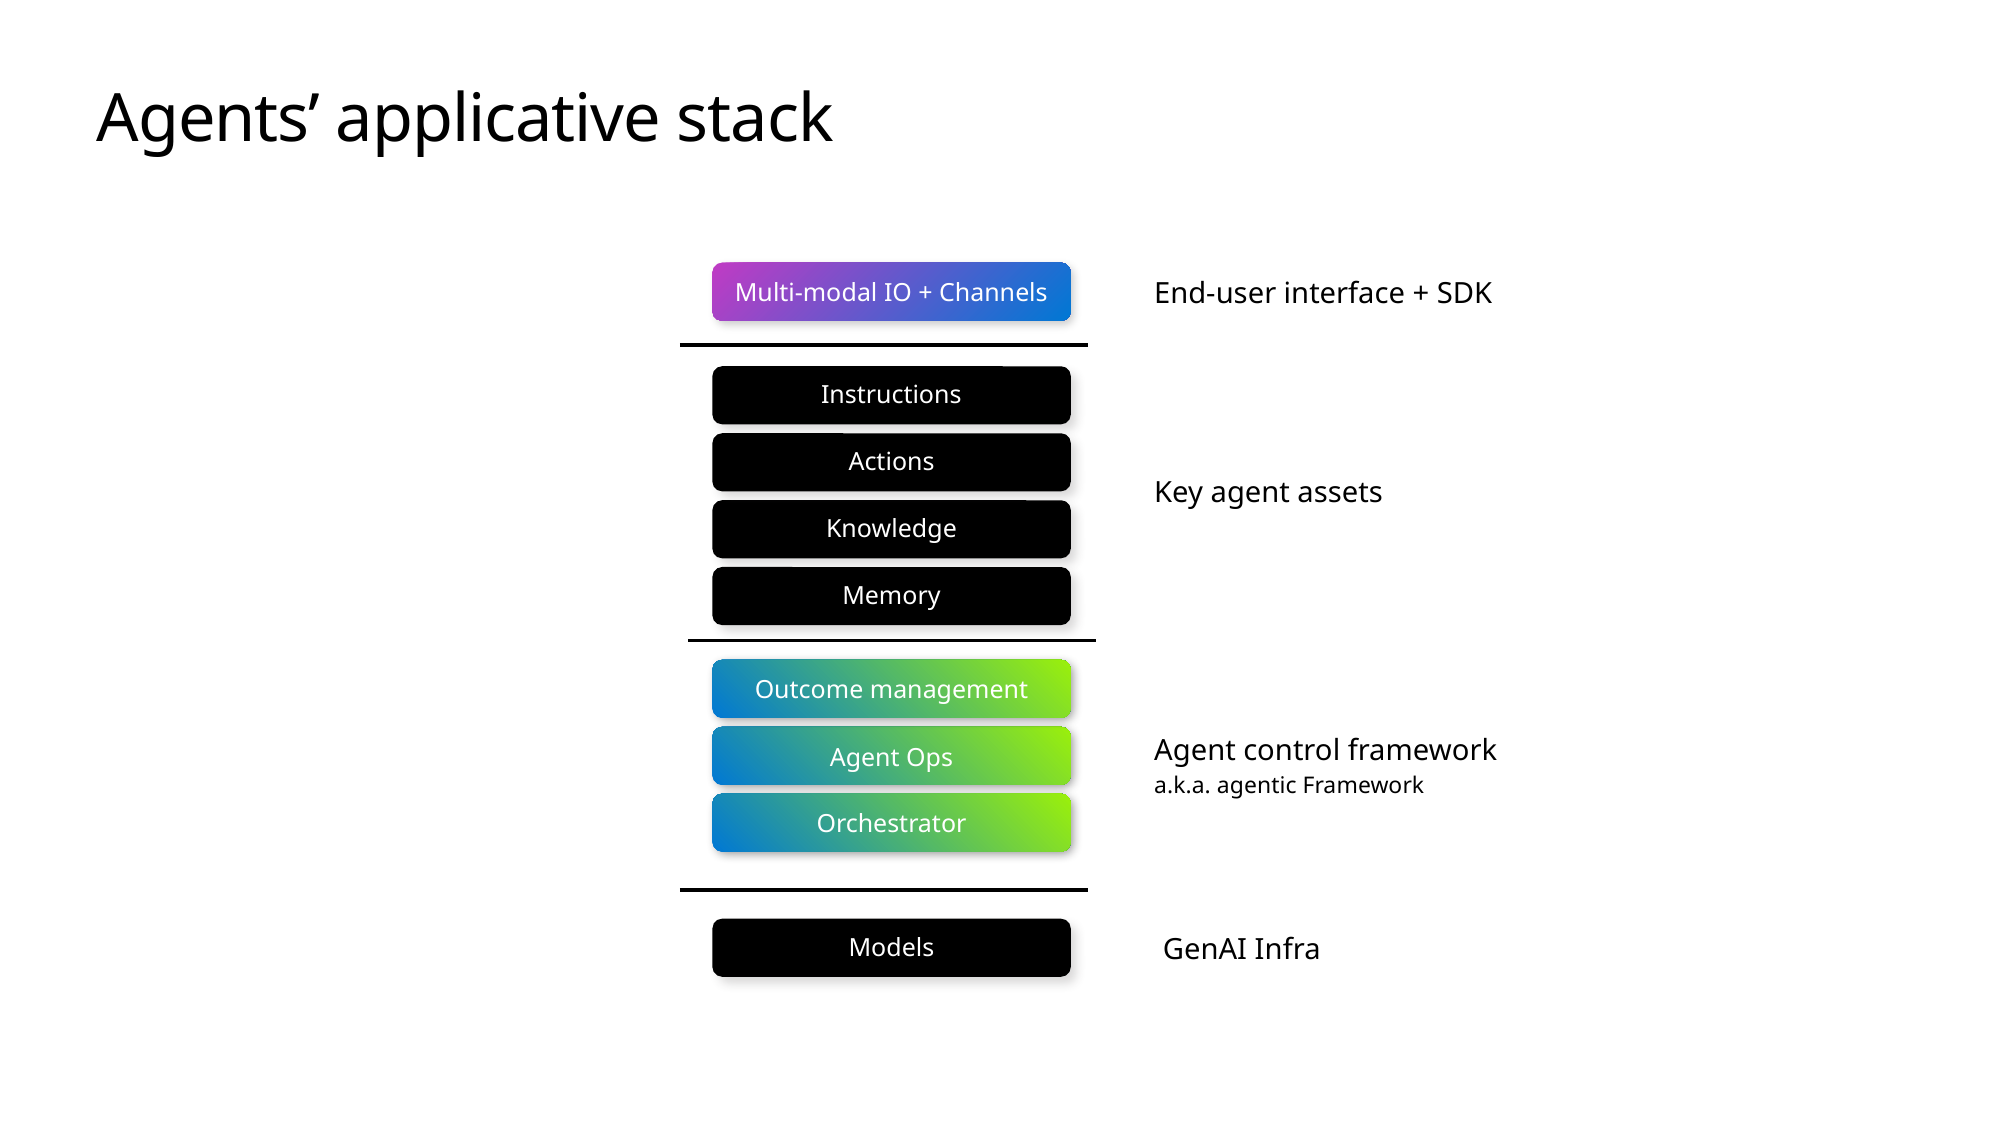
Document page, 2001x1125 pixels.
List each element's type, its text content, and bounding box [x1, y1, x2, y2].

title Agents’ applicative stack [96, 75, 1904, 156]
text_box Agent control framework a.k.a. agentic Framework [1154, 731, 1565, 799]
text_box Actions [712, 433, 1071, 492]
text_box Orchestrator [711, 792, 1072, 853]
text_box Memory [712, 566, 1071, 626]
text_box End-user interface + SDK [1154, 274, 1565, 310]
text_box Knowledge [712, 500, 1071, 559]
text_box Agent Ops [711, 727, 1072, 786]
text_box Key agent assets [1154, 473, 1565, 509]
text_box GenAI Infra [1162, 930, 1573, 966]
text_box Outcome management [711, 659, 1072, 719]
text_box Multi-modal IO + Channels [712, 262, 1071, 321]
text_box Instructions [712, 366, 1071, 425]
text_box Models [712, 918, 1071, 977]
